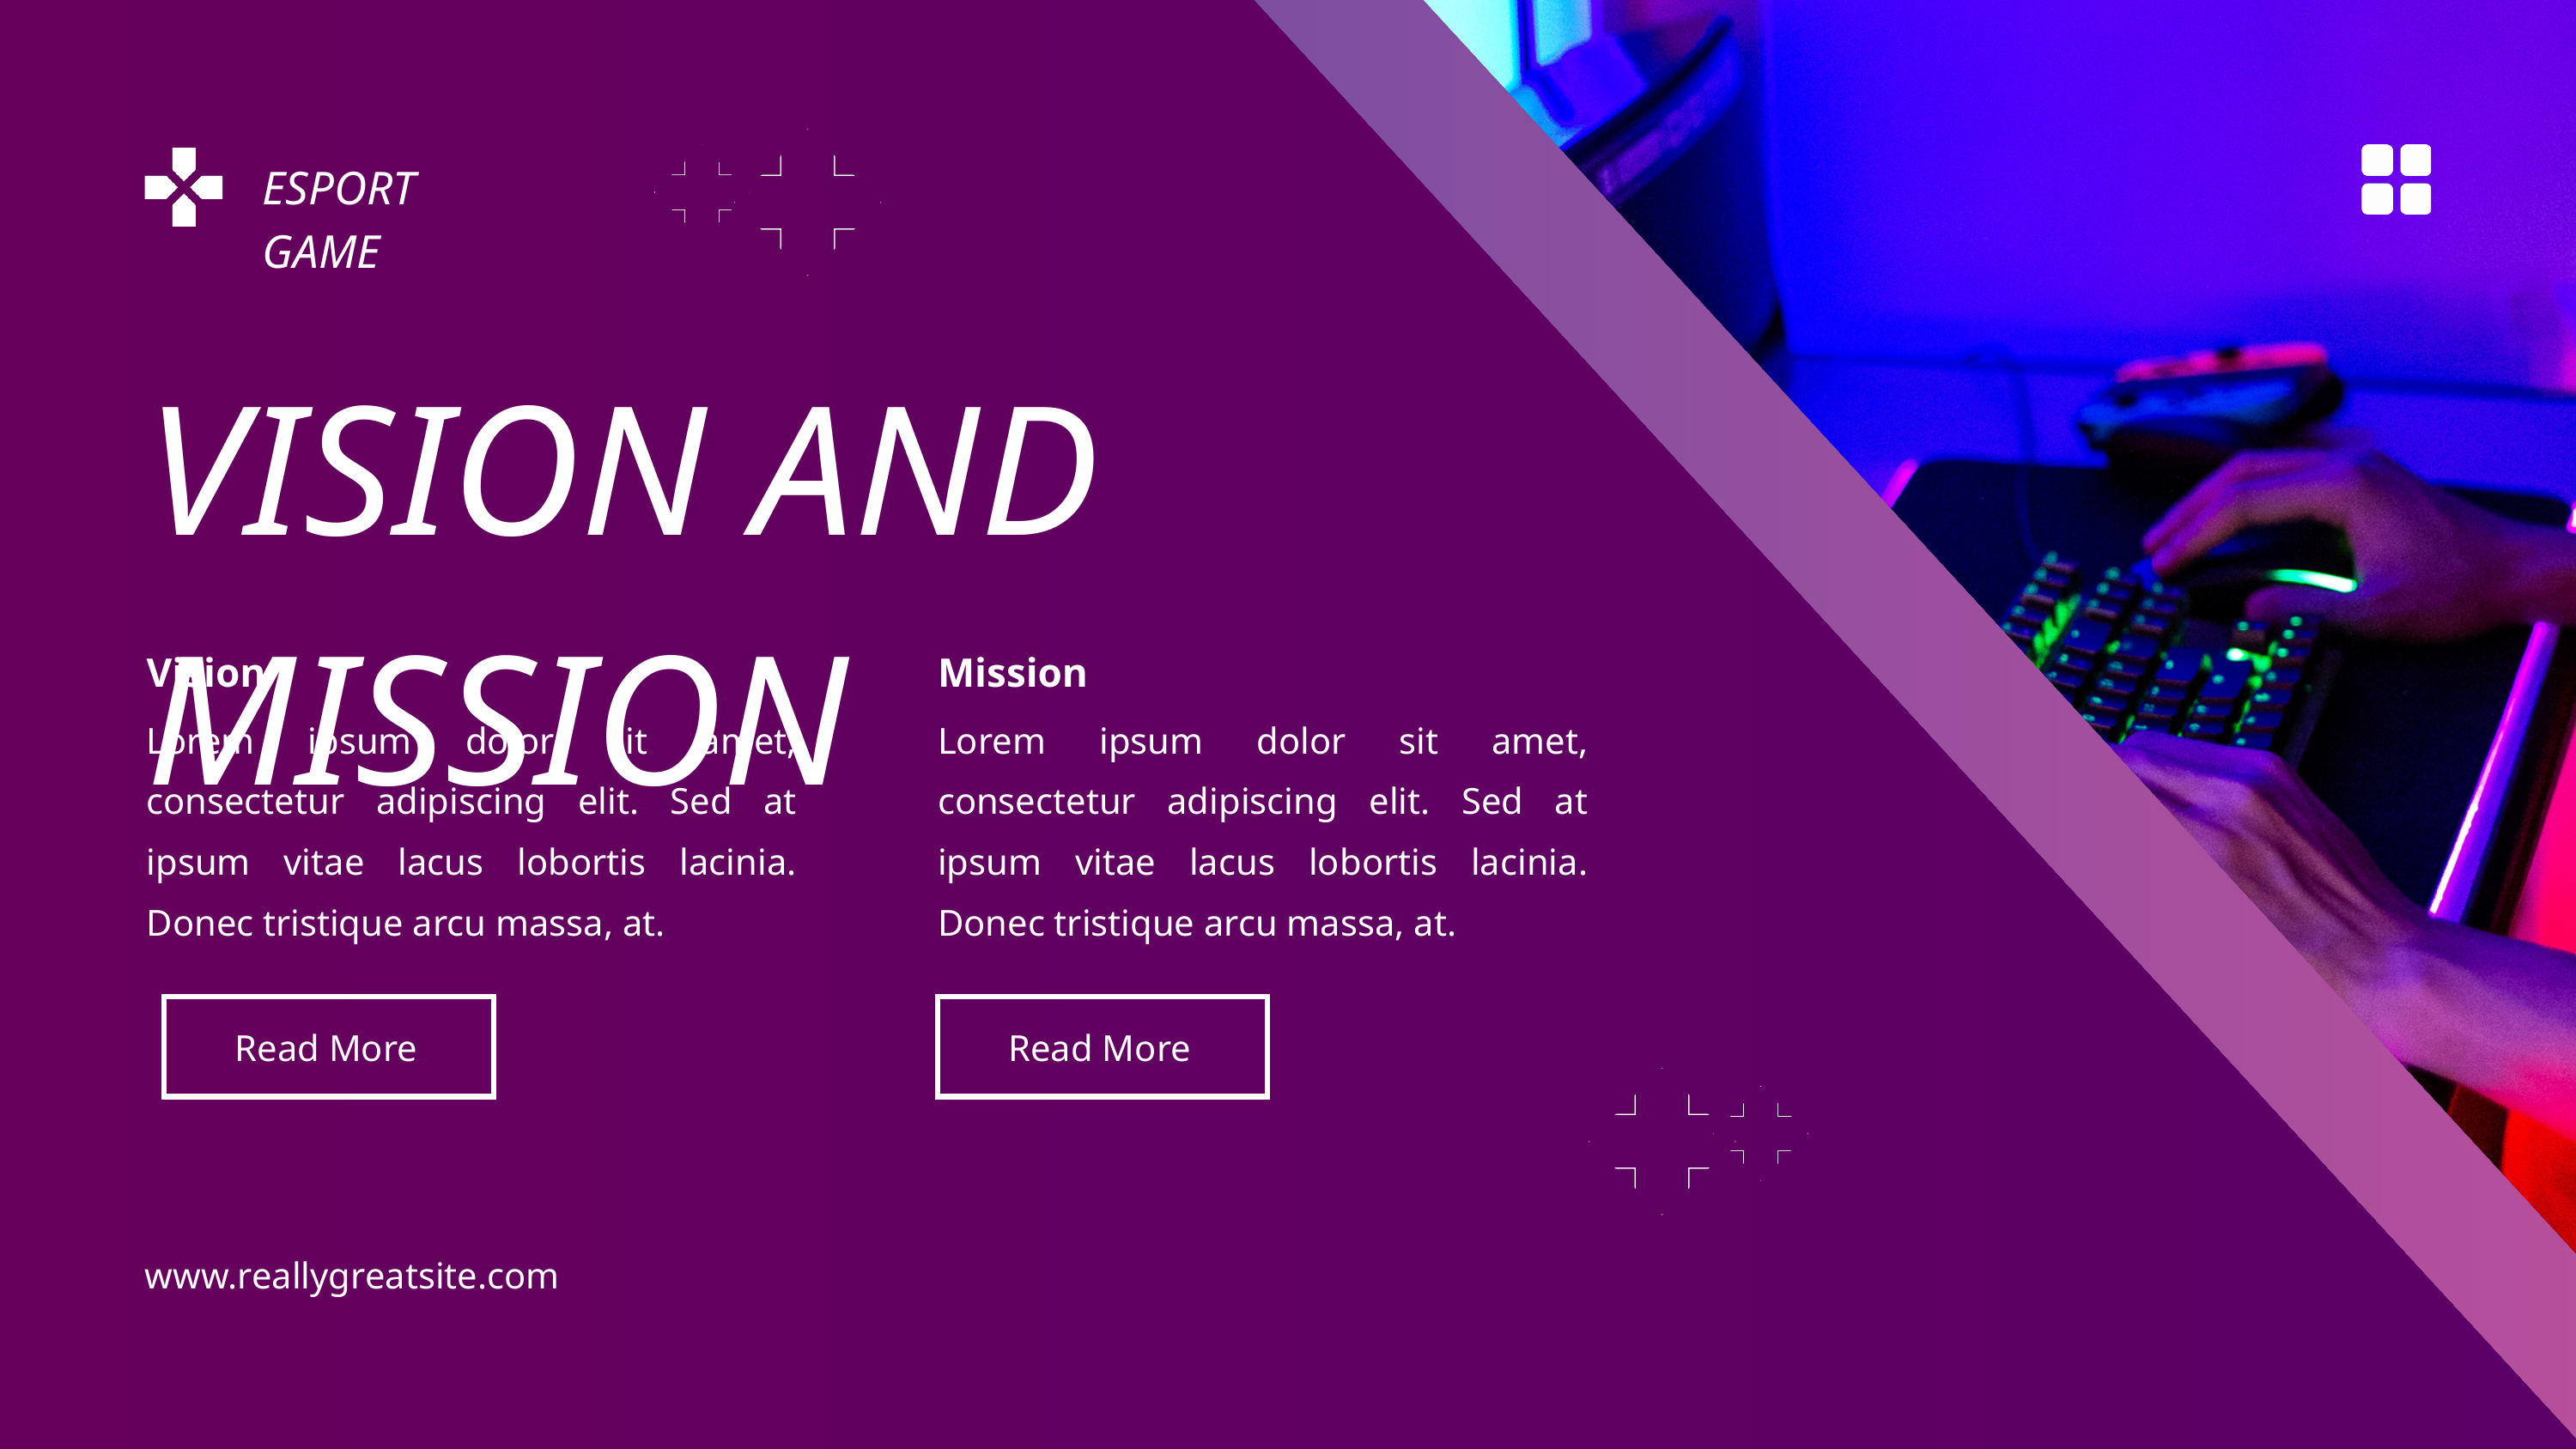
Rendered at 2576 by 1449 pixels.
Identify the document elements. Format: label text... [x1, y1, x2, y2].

text_box Lorem ipsum dolor sit amet, consectetur adipiscing elit. Sed at ipsum vitae lacus lobortis lacinia. Donec tristique arcu massa, at. [146, 700, 798, 943]
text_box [163, 996, 495, 1097]
text_box [653, 144, 750, 240]
text_box [144, 148, 223, 227]
text_box Lorem ipsum dolor sit amet, consectetur adipiscing elit. Sed at ipsum vitae lacus lobortis lacinia. Donec tristique arcu massa, at. [938, 700, 1405, 791]
text_box Lorem ipsum dolor sit amet, consectetur adipiscing elit. Sed at ipsum vitae lacus lobortis lacinia. Donec tristique arcu massa, at. [938, 928, 1405, 943]
text_box [737, 128, 882, 276]
text_box ESPORT GAME [262, 150, 496, 278]
text_box www.reallygreatsite.com [144, 1234, 734, 1296]
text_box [1588, 1067, 1808, 1216]
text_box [937, 996, 1268, 1097]
text_box Mission [938, 627, 1303, 695]
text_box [586, 793, 2576, 919]
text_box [1409, 0, 2576, 791]
text_box VISION AND MISSION [146, 320, 1405, 791]
text_box Vision [146, 627, 512, 695]
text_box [1409, 928, 2576, 1449]
